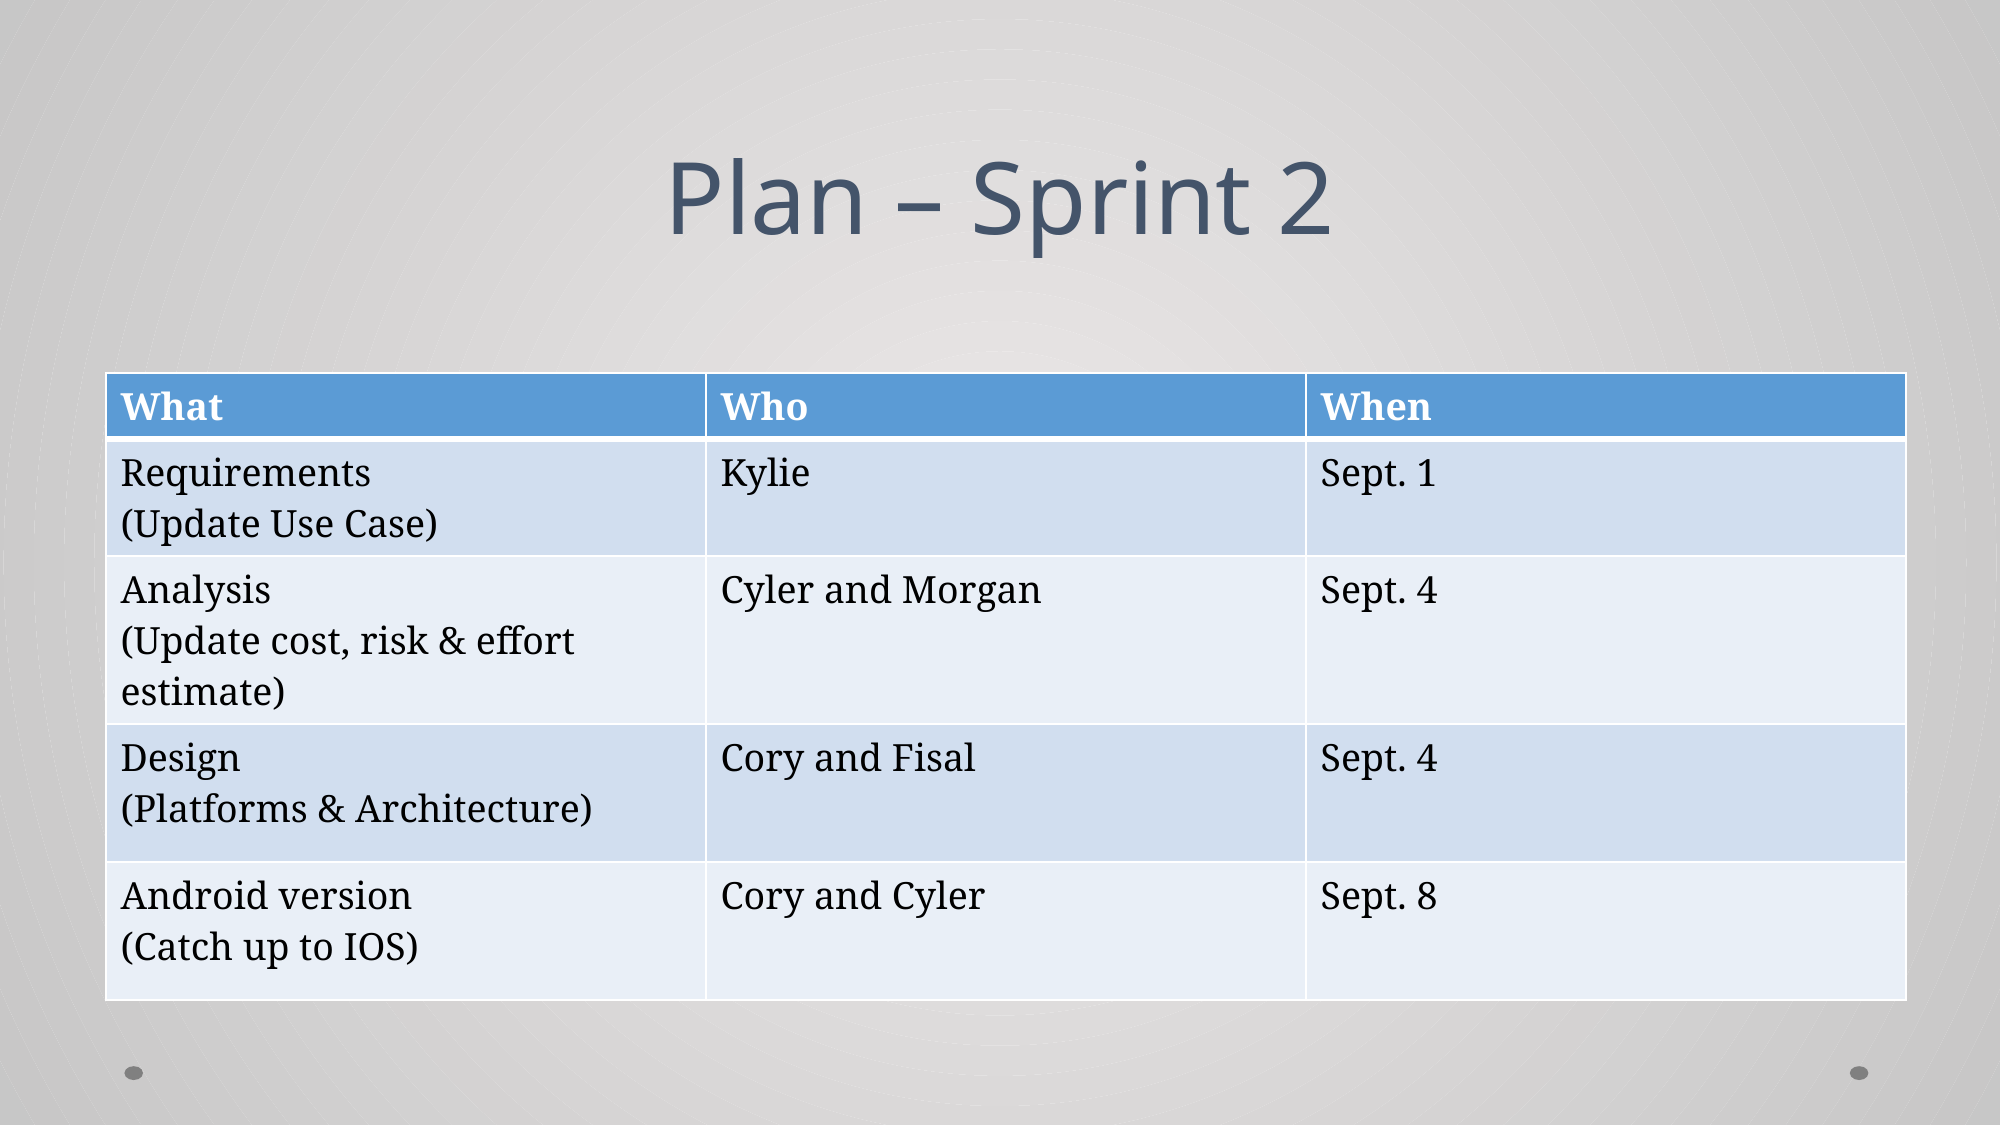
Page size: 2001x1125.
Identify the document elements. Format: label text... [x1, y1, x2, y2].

table_cell Kylie [707, 442, 1305, 555]
table_cell Sept. 8 [1307, 863, 1905, 999]
table_header When [1307, 374, 1905, 436]
table_cell Android version (Catch up to IOS) [107, 863, 705, 999]
table_cell Sept. 4 [1307, 725, 1905, 861]
table_cell Sept. 4 [1307, 557, 1905, 723]
table_cell Cory and Cyler [707, 863, 1305, 999]
table_header Who [707, 374, 1305, 436]
table_header What [107, 374, 705, 436]
table_cell Requirements (Update Use Case) [107, 442, 705, 555]
title Plan – Sprint 2 [99, 0, 1900, 263]
table_cell Design (Platforms & Architecture) [107, 725, 705, 861]
table_cell Sept. 1 [1307, 442, 1905, 555]
table_cell Analysis (Update cost, risk & effort estimate) [107, 557, 705, 723]
table_cell Cory and Fisal [707, 725, 1305, 861]
table_cell Cyler and Morgan [707, 557, 1305, 723]
